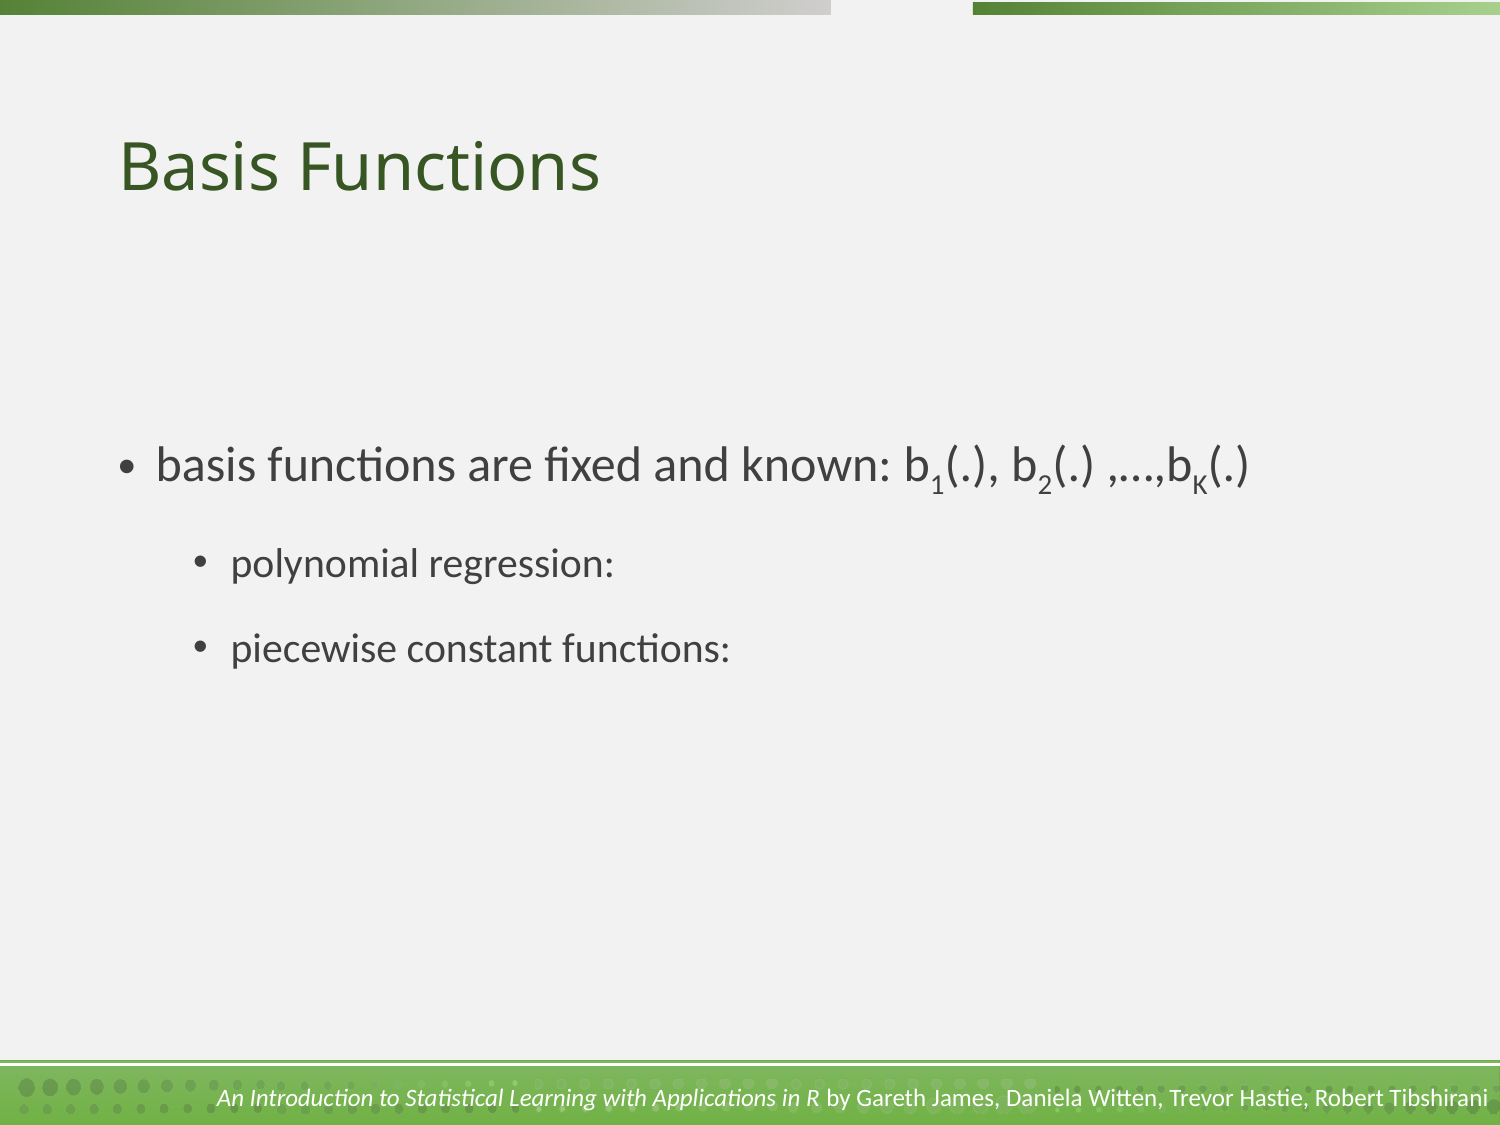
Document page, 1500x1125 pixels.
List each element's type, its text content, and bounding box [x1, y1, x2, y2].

text_box An Introduction to Statistical Learning with Applications in R by Gareth James, Daniela Witten, Trevor Hastie, Robert Tibshirani [201, 1073, 1500, 1119]
title Basis Functions [103, 59, 1397, 278]
